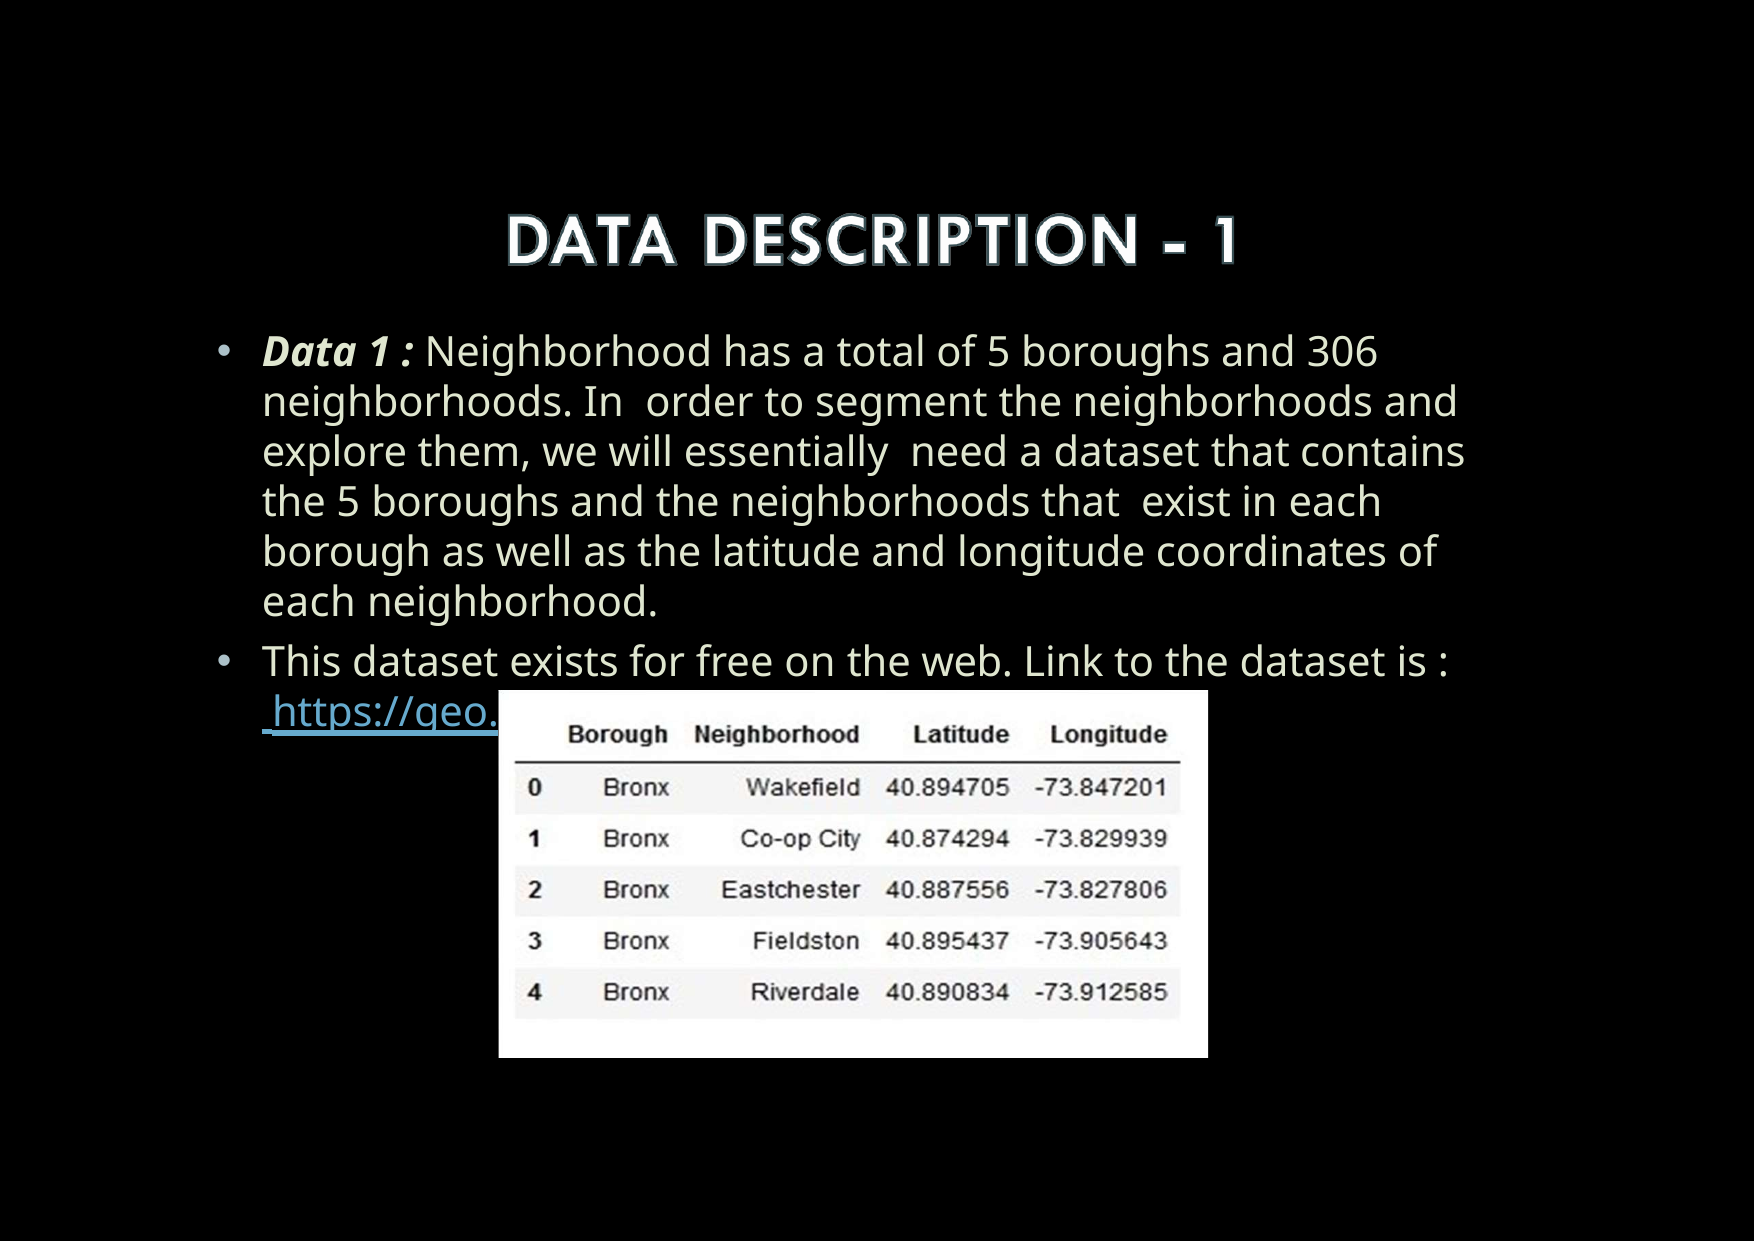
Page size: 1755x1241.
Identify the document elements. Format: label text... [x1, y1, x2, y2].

text_box [1162, 241, 1186, 254]
text_box [1214, 215, 1235, 265]
text_box [1218, 218, 1231, 262]
text_box [507, 213, 1137, 266]
text_box [498, 690, 1209, 1058]
text_box Data 1 : Neighborhood has a total of 5 boroughs and 306 neighborhoods. In order to segment the neighborhoods and explore them, we will essentially need a dataset that contains the 5 boroughs and the neighborhoods that exist in each borough as well as the latitude and longitude coordinates of each neighborhood. This dataset exists for free on the web. Link to the dataset is : https://geo.nyu.edu/catalog/nyu_2451_34572 [214, 322, 1535, 736]
